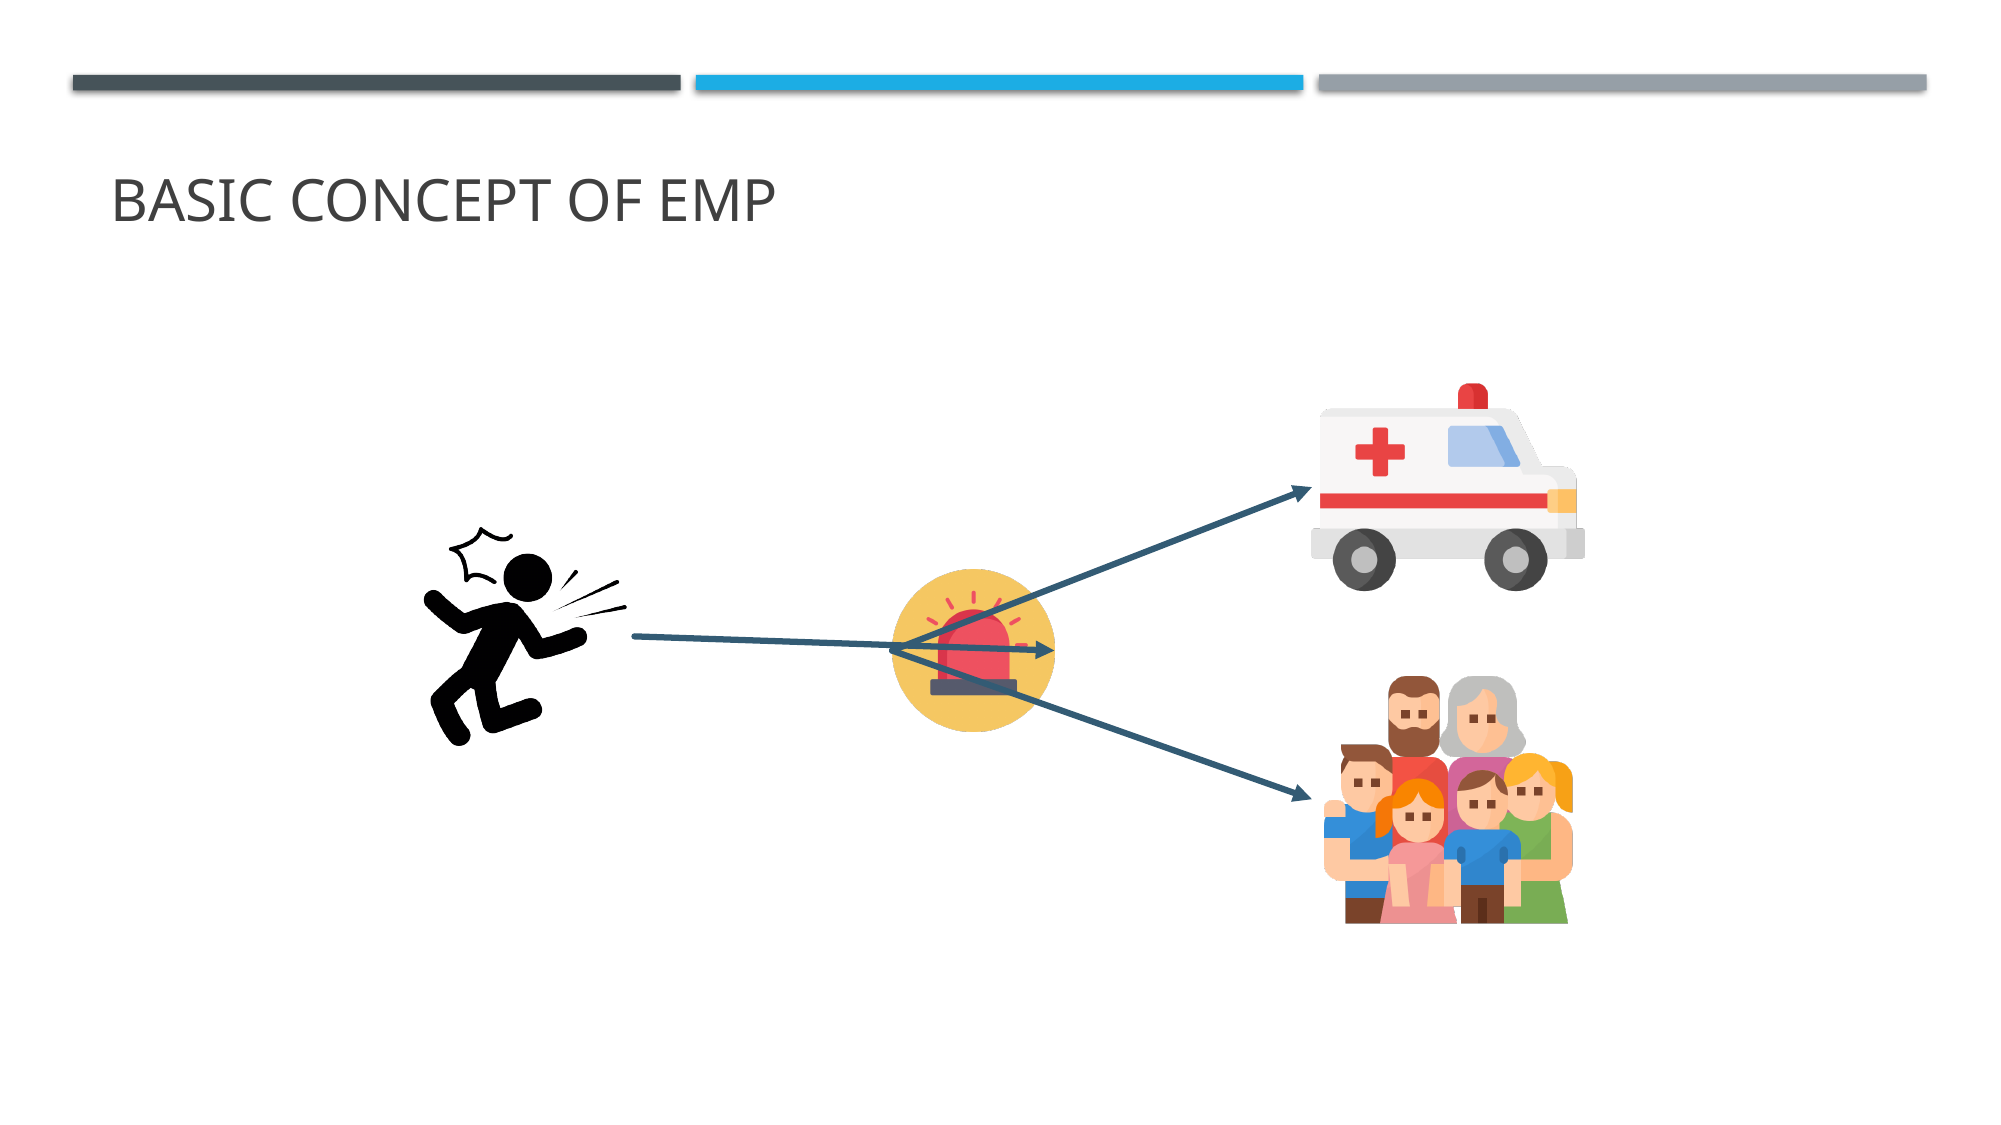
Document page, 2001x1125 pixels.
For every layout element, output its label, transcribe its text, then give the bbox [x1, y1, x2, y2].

title Basic concept of emp [95, 115, 1905, 311]
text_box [415, 350, 1585, 936]
